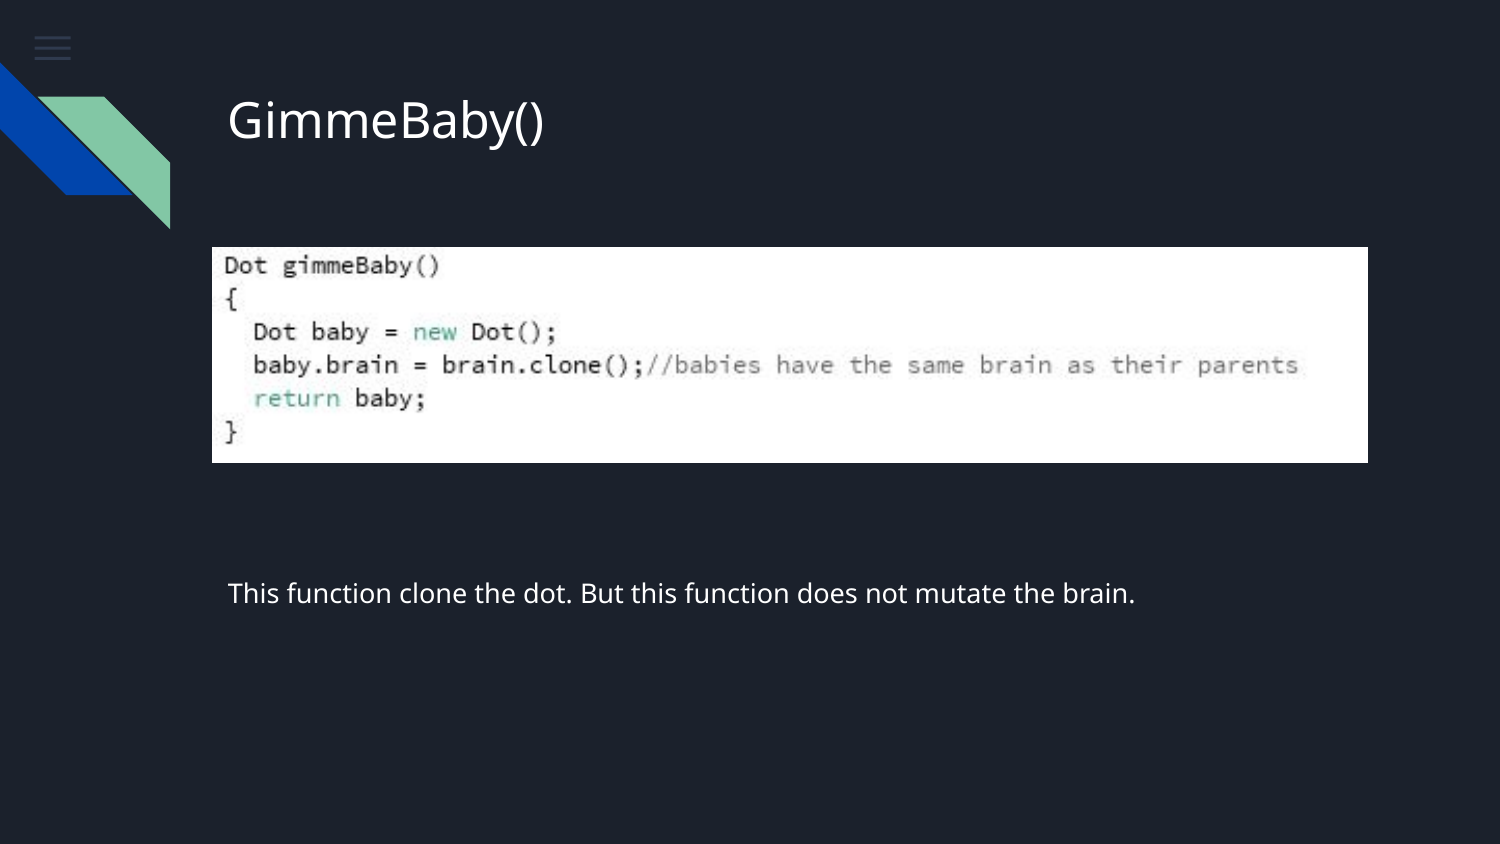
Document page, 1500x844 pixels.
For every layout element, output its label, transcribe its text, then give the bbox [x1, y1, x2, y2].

list This function clone the dot. But this function does not mutate the brain. [212, 556, 1368, 660]
title GimmeBaby() [212, 64, 1368, 215]
picture [212, 247, 1368, 464]
